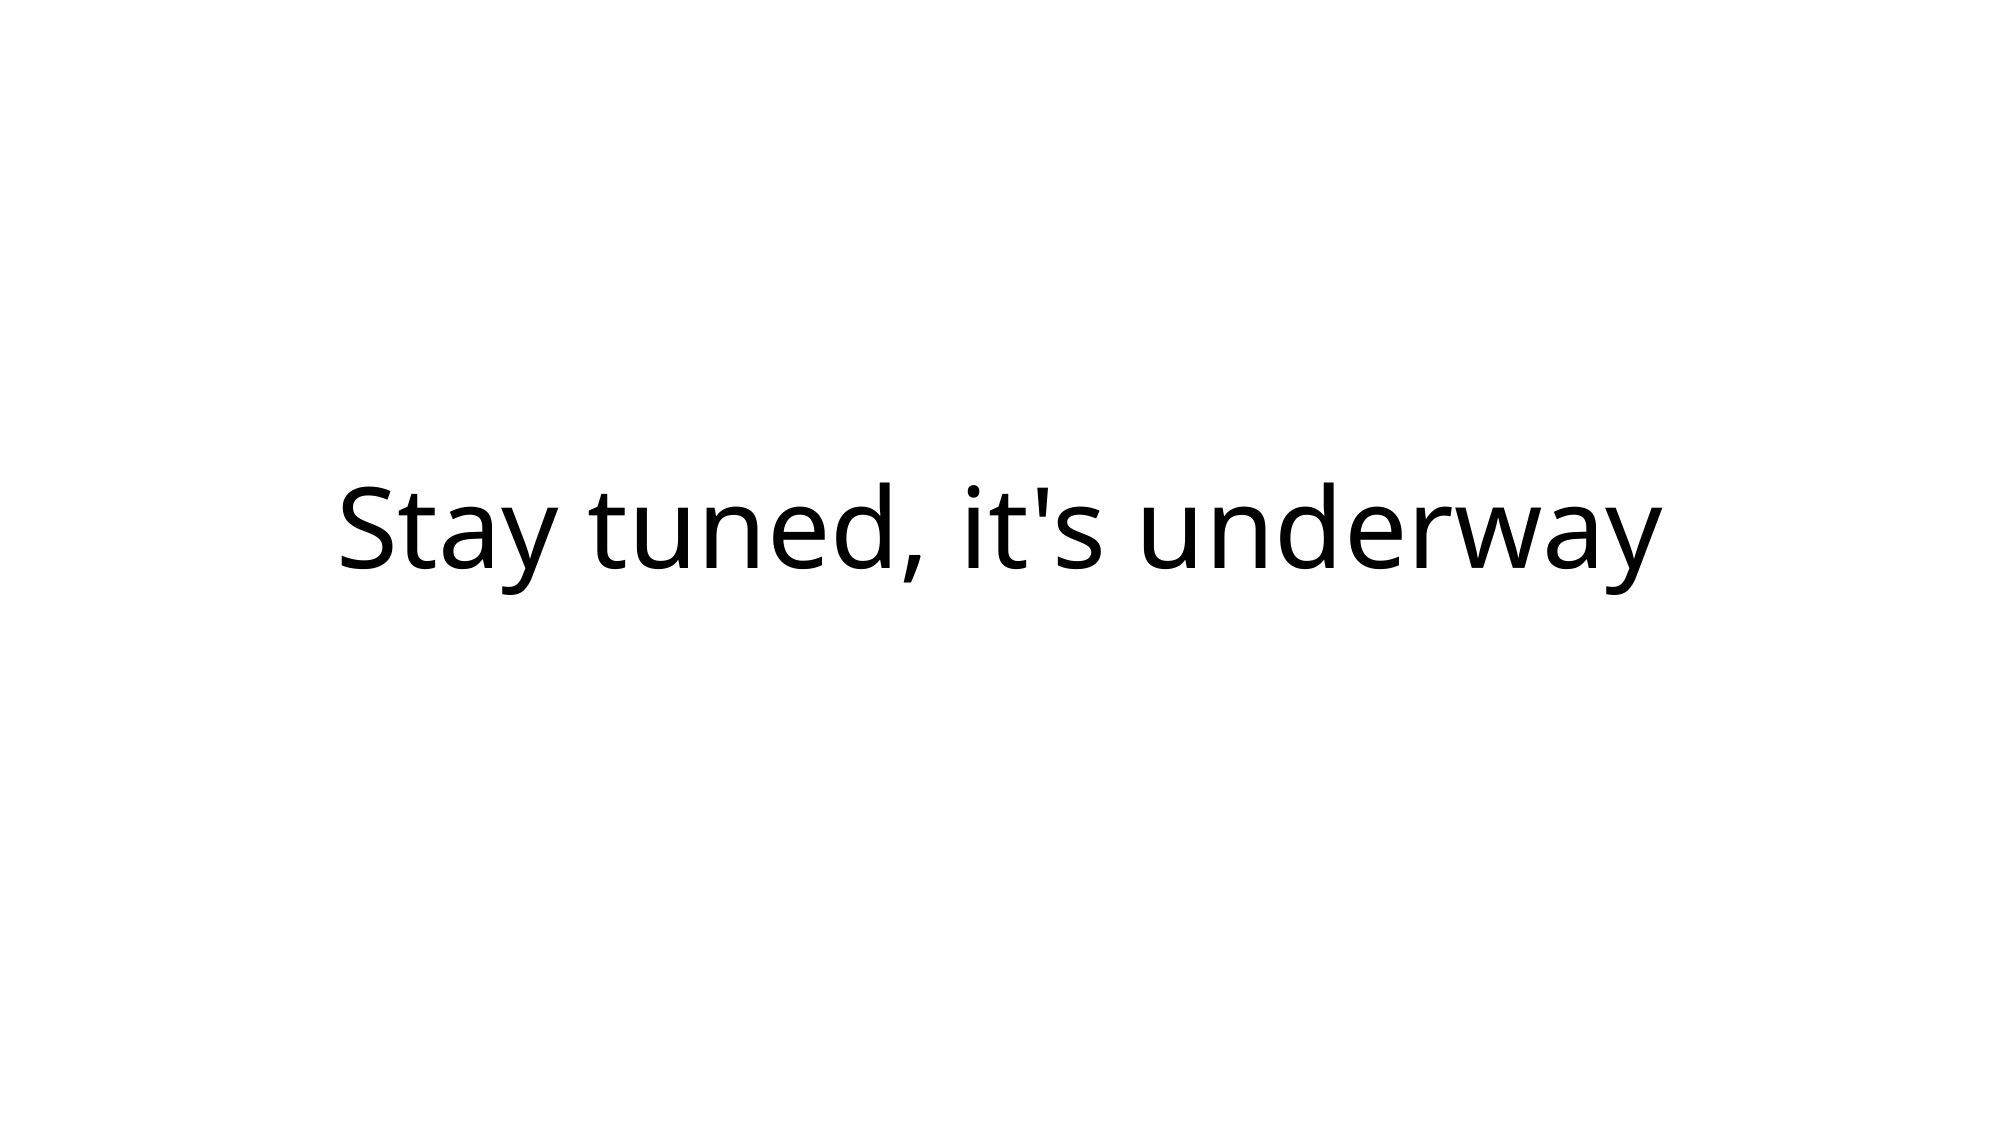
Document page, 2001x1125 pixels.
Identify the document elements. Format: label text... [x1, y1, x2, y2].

text_box Stay tuned, it's underway [0, 448, 2000, 599]
